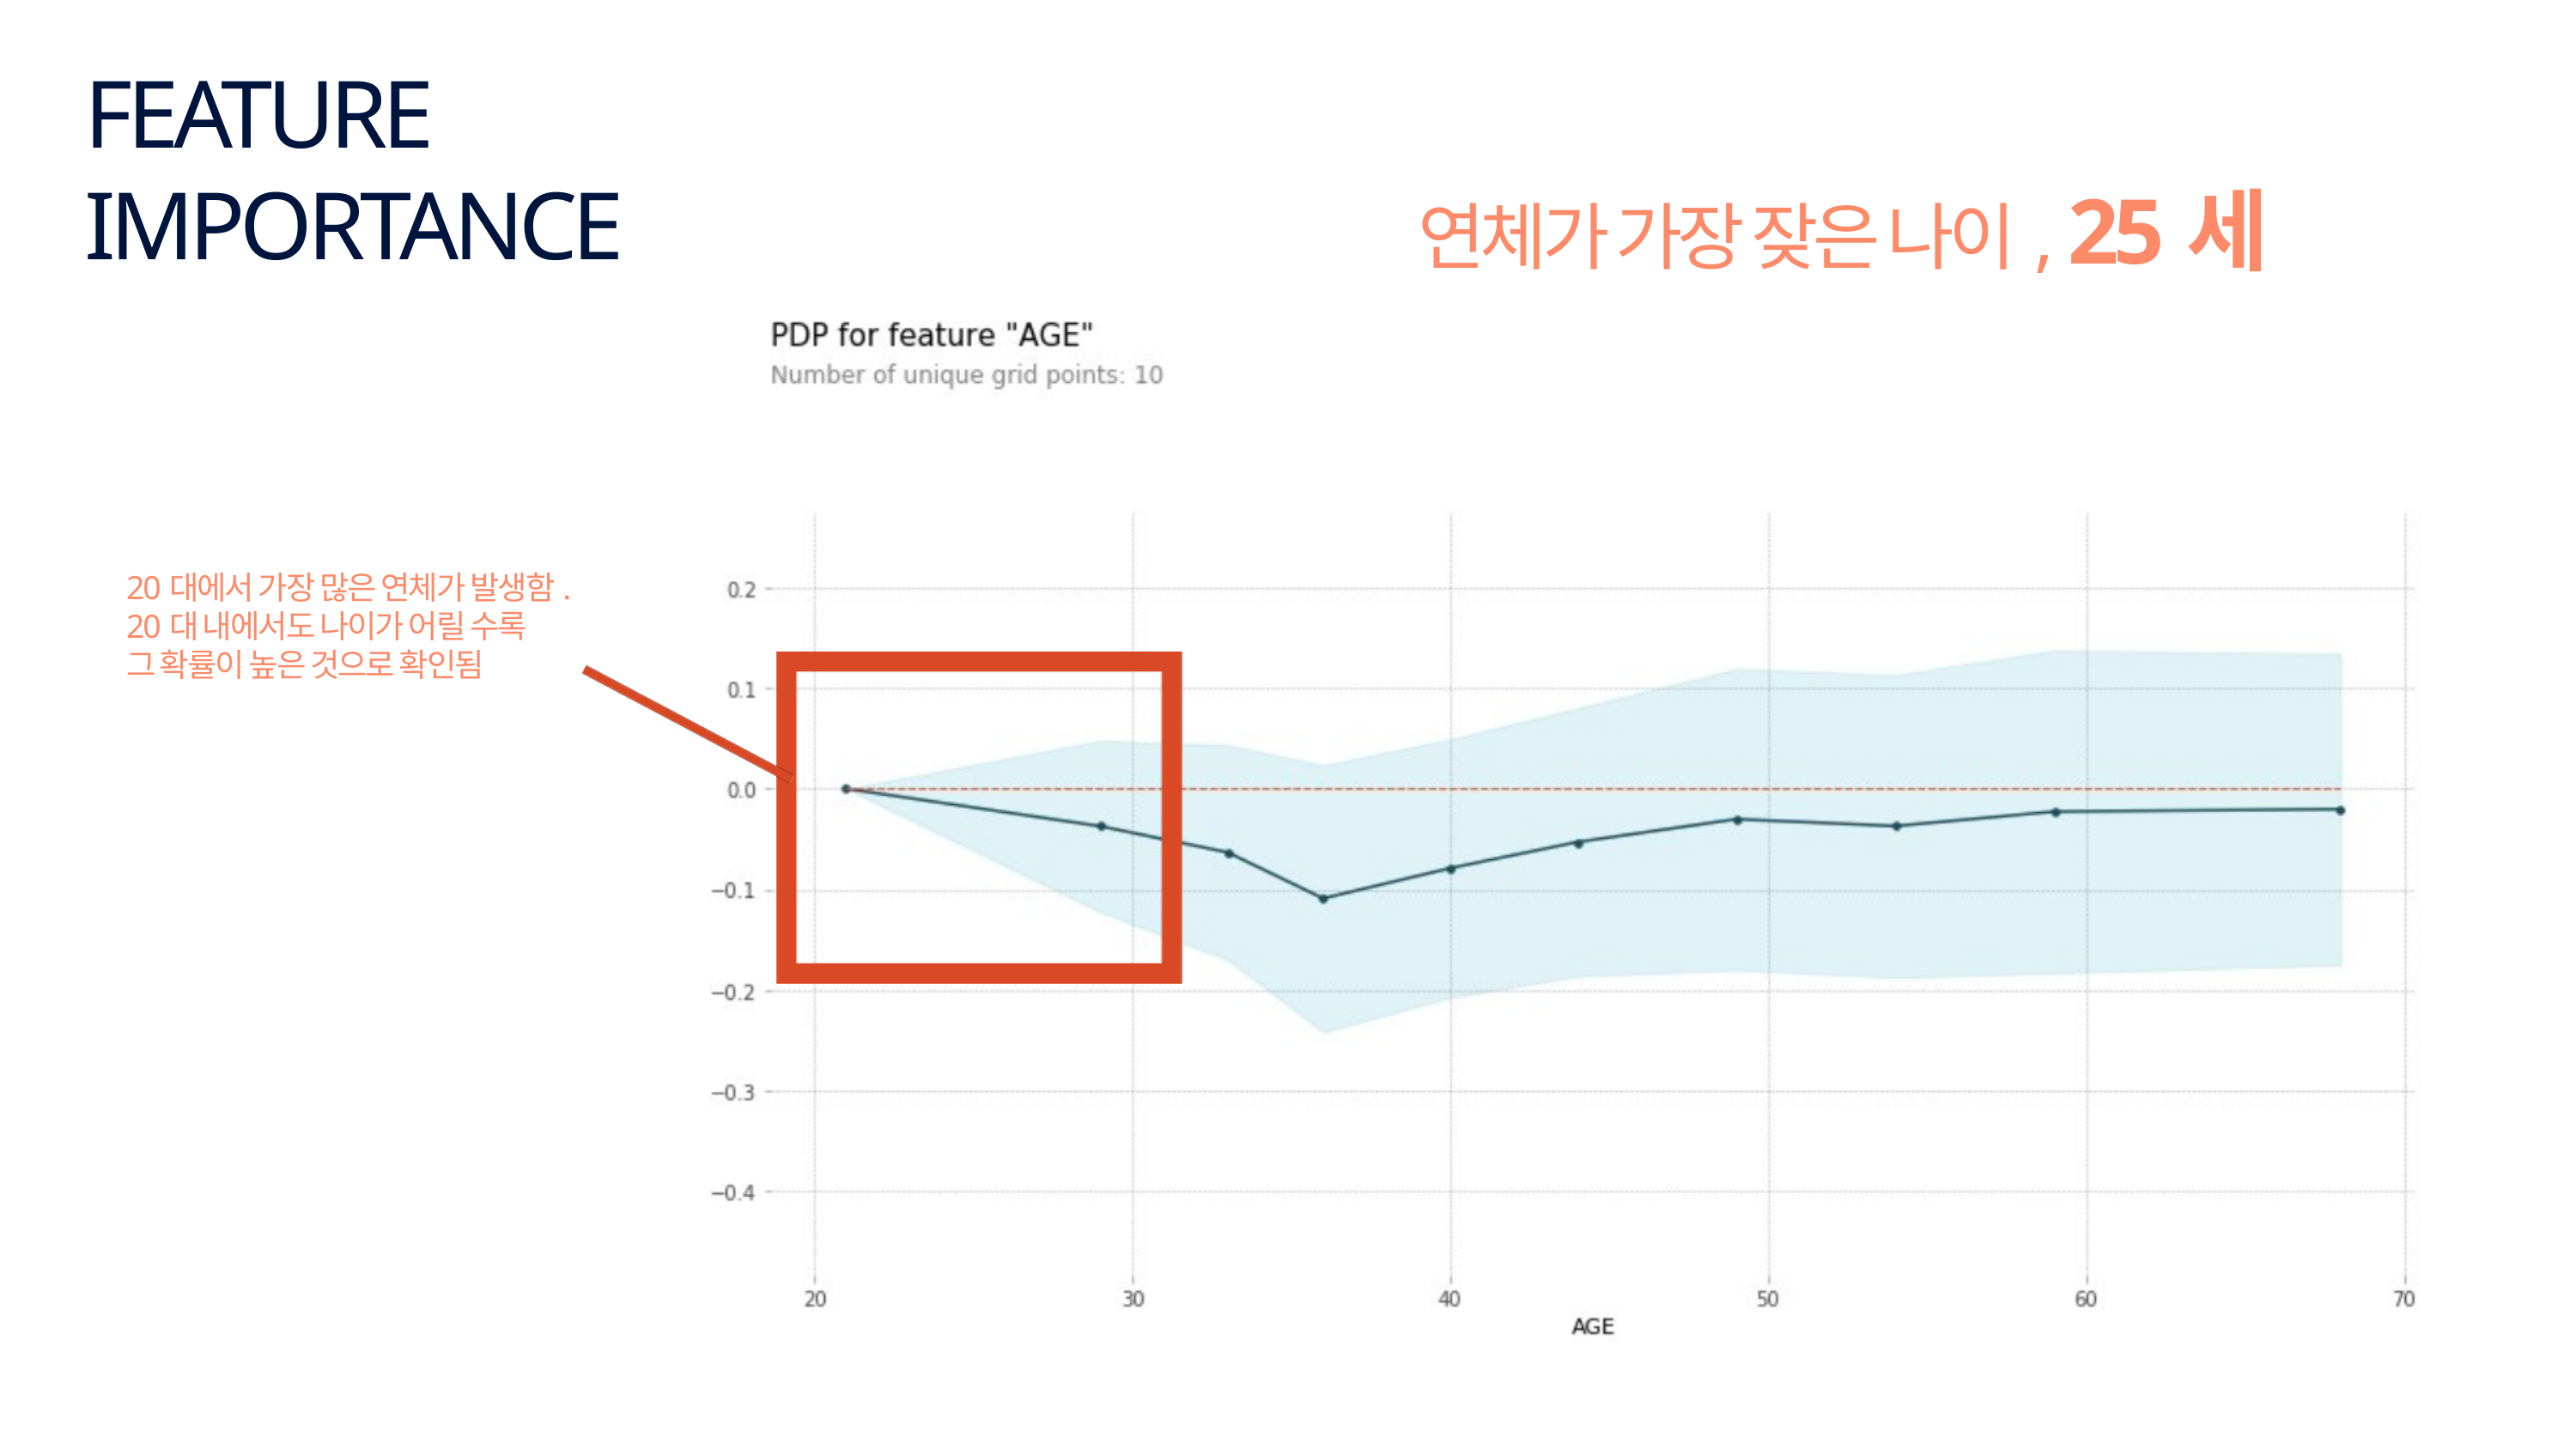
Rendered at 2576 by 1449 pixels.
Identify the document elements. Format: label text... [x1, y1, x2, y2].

picture [586, 689, 677, 706]
text_box 20대에서 가장 많은 연체가 발생함. 20대 내에서도 나이가 어릴 수록 그 확률이 높은 것으로 확인됨 [113, 561, 672, 689]
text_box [570, 706, 805, 743]
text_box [776, 652, 1182, 984]
text_box FEATURE IMPORTANCE [71, 48, 1163, 285]
text_box 연체가 가장 잦은 나이, 25세 [1405, 167, 2576, 288]
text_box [677, 289, 2470, 1379]
